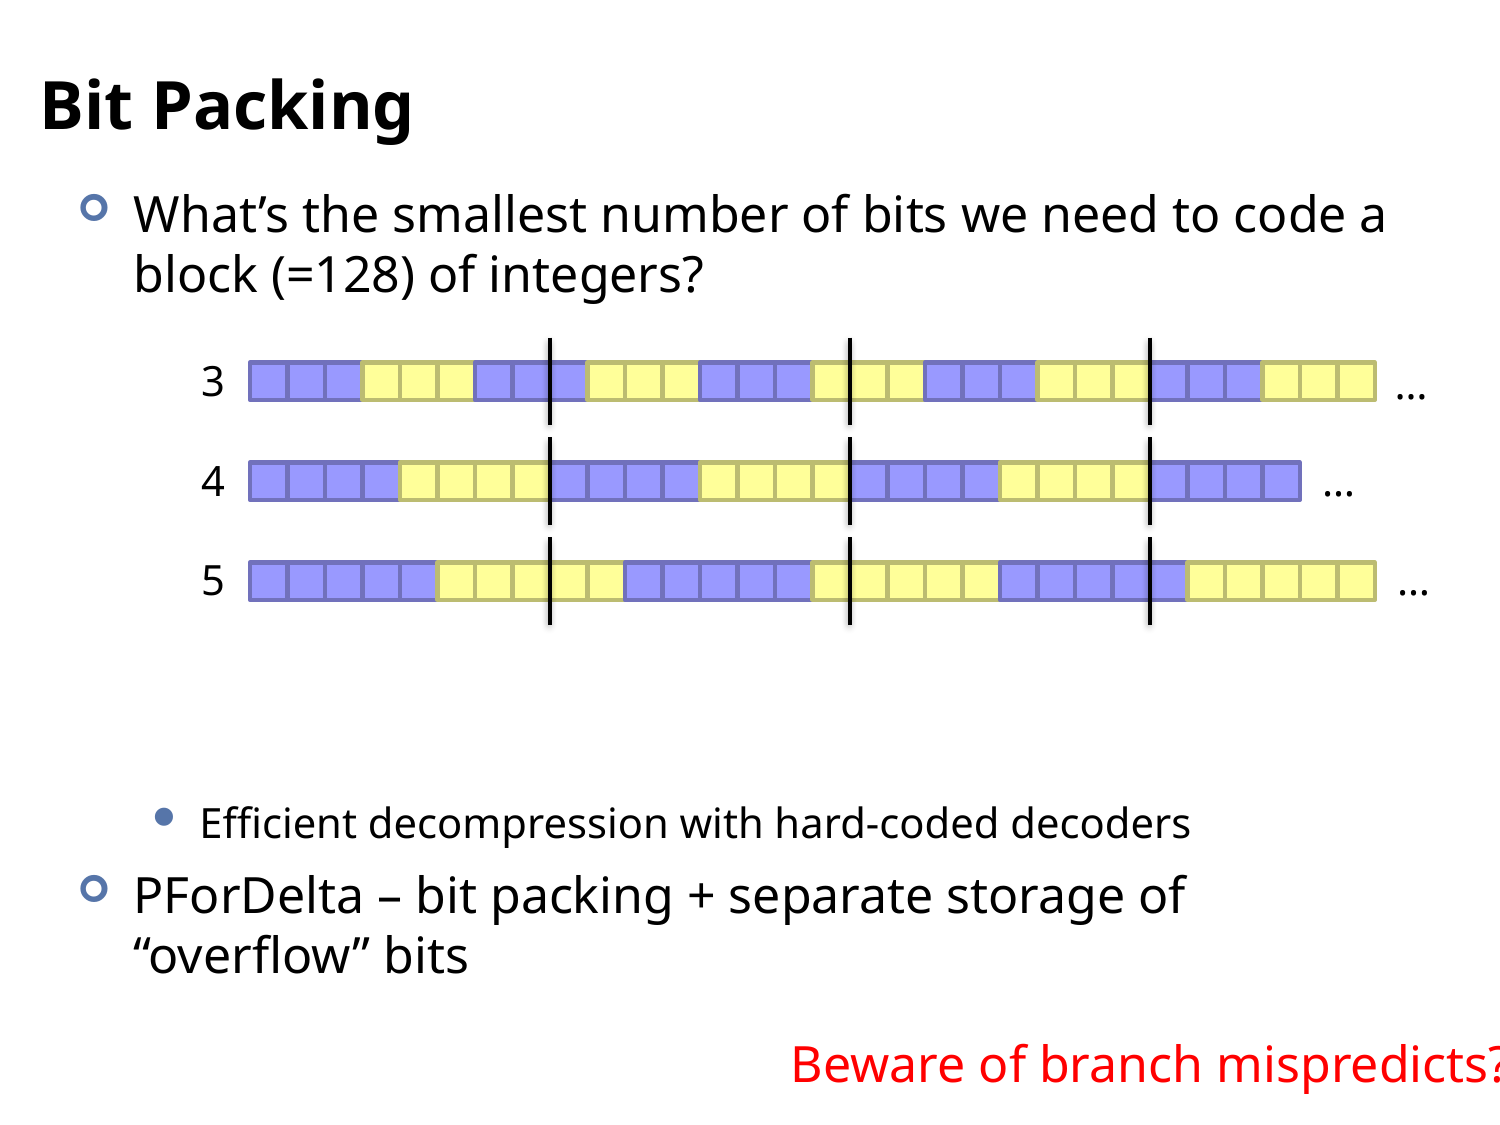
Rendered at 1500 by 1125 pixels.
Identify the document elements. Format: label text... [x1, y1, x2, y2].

text_box Beware of branch mispredicts? [776, 1024, 1500, 1100]
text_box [187, 537, 1451, 626]
title Bit Packing [24, 18, 1451, 188]
list What’s the smallest number of bits we need to code a block (=128) of integers? Efficient decompression with hard-coded decoders PForDelta – bit packing + separate storage of “overflow” bits [62, 174, 1451, 1013]
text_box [187, 337, 1448, 426]
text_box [187, 437, 1376, 526]
